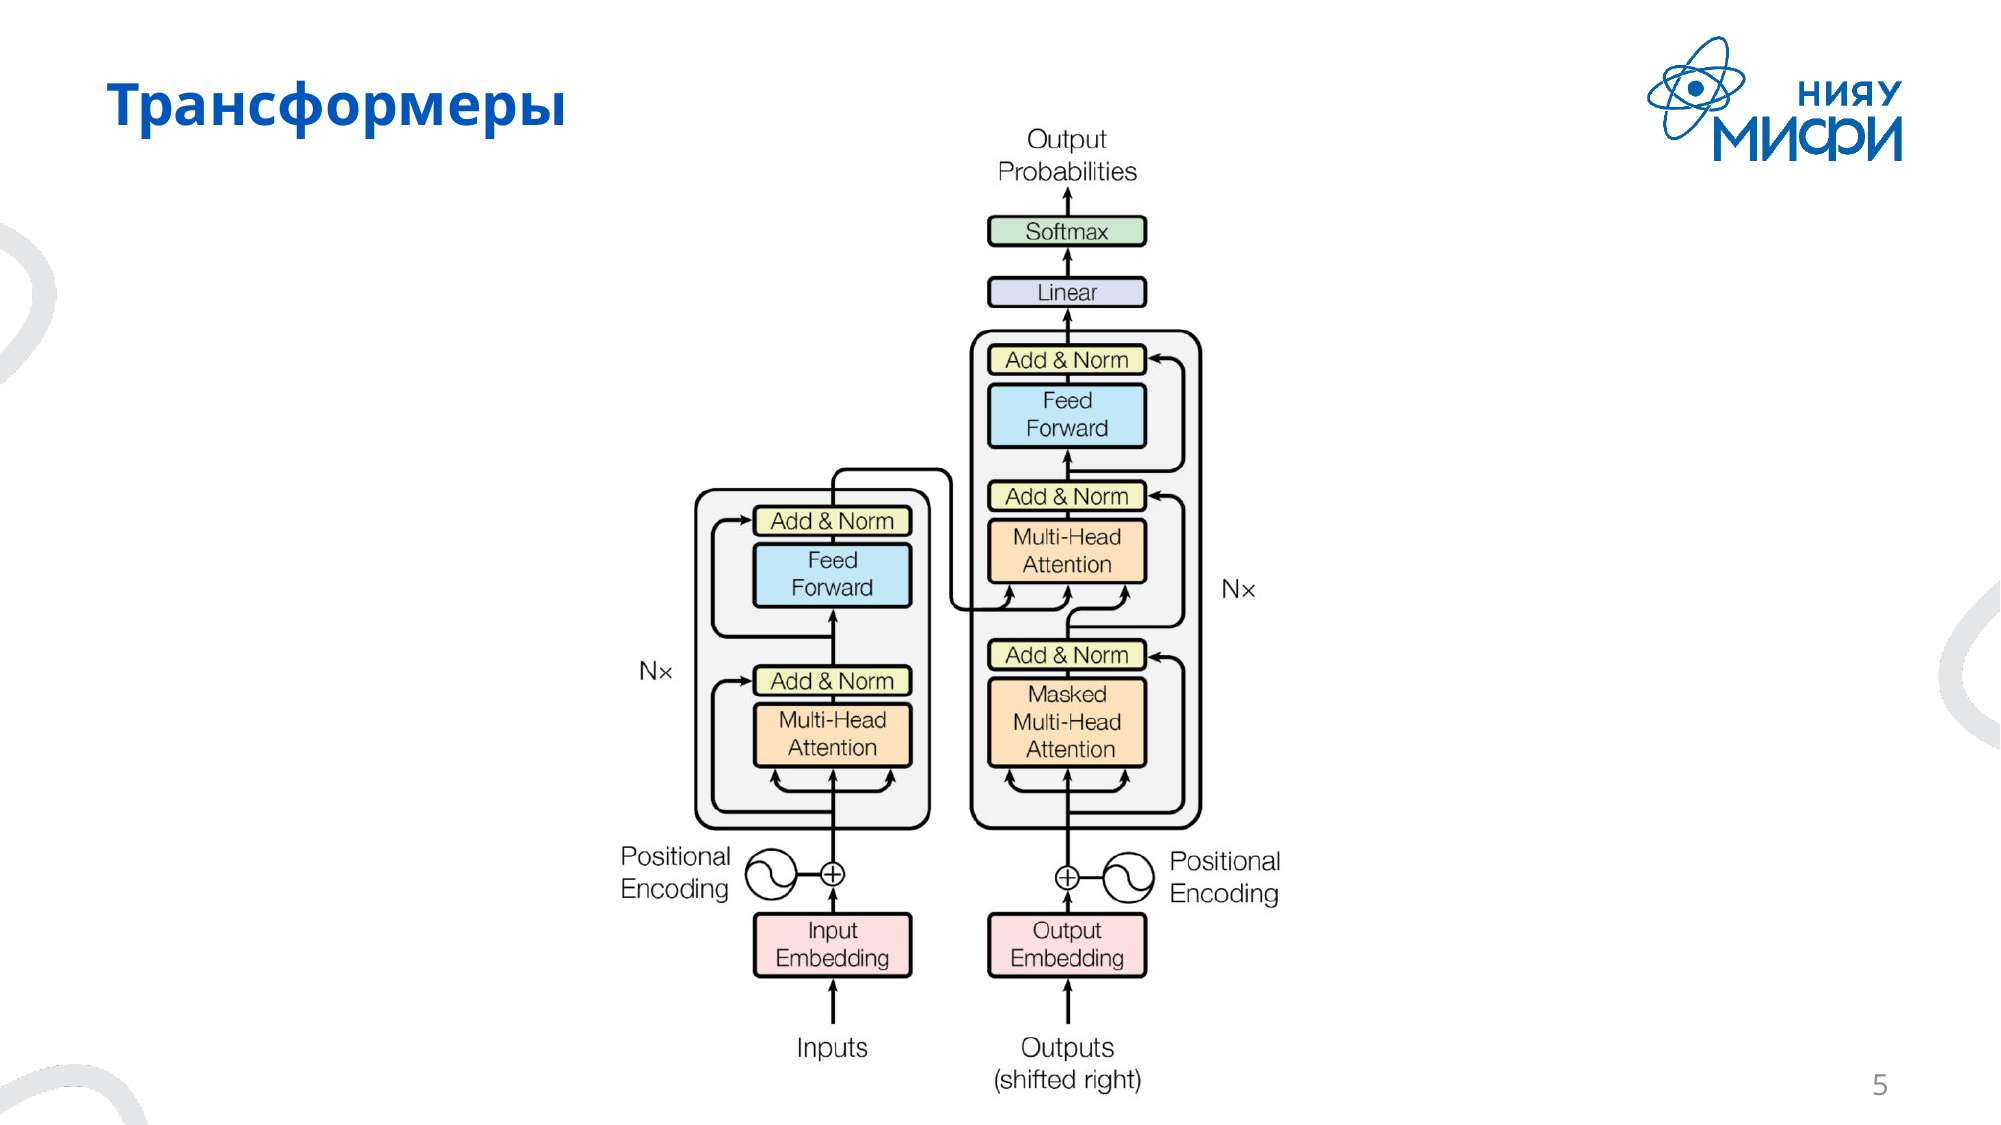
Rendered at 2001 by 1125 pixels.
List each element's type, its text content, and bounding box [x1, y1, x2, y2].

picture [0, 1032, 162, 1125]
title Трансформеры [91, 58, 1601, 145]
picture [1637, 27, 1910, 173]
picture [601, 125, 1306, 1106]
picture [1919, 554, 2001, 767]
picture [0, 208, 122, 456]
